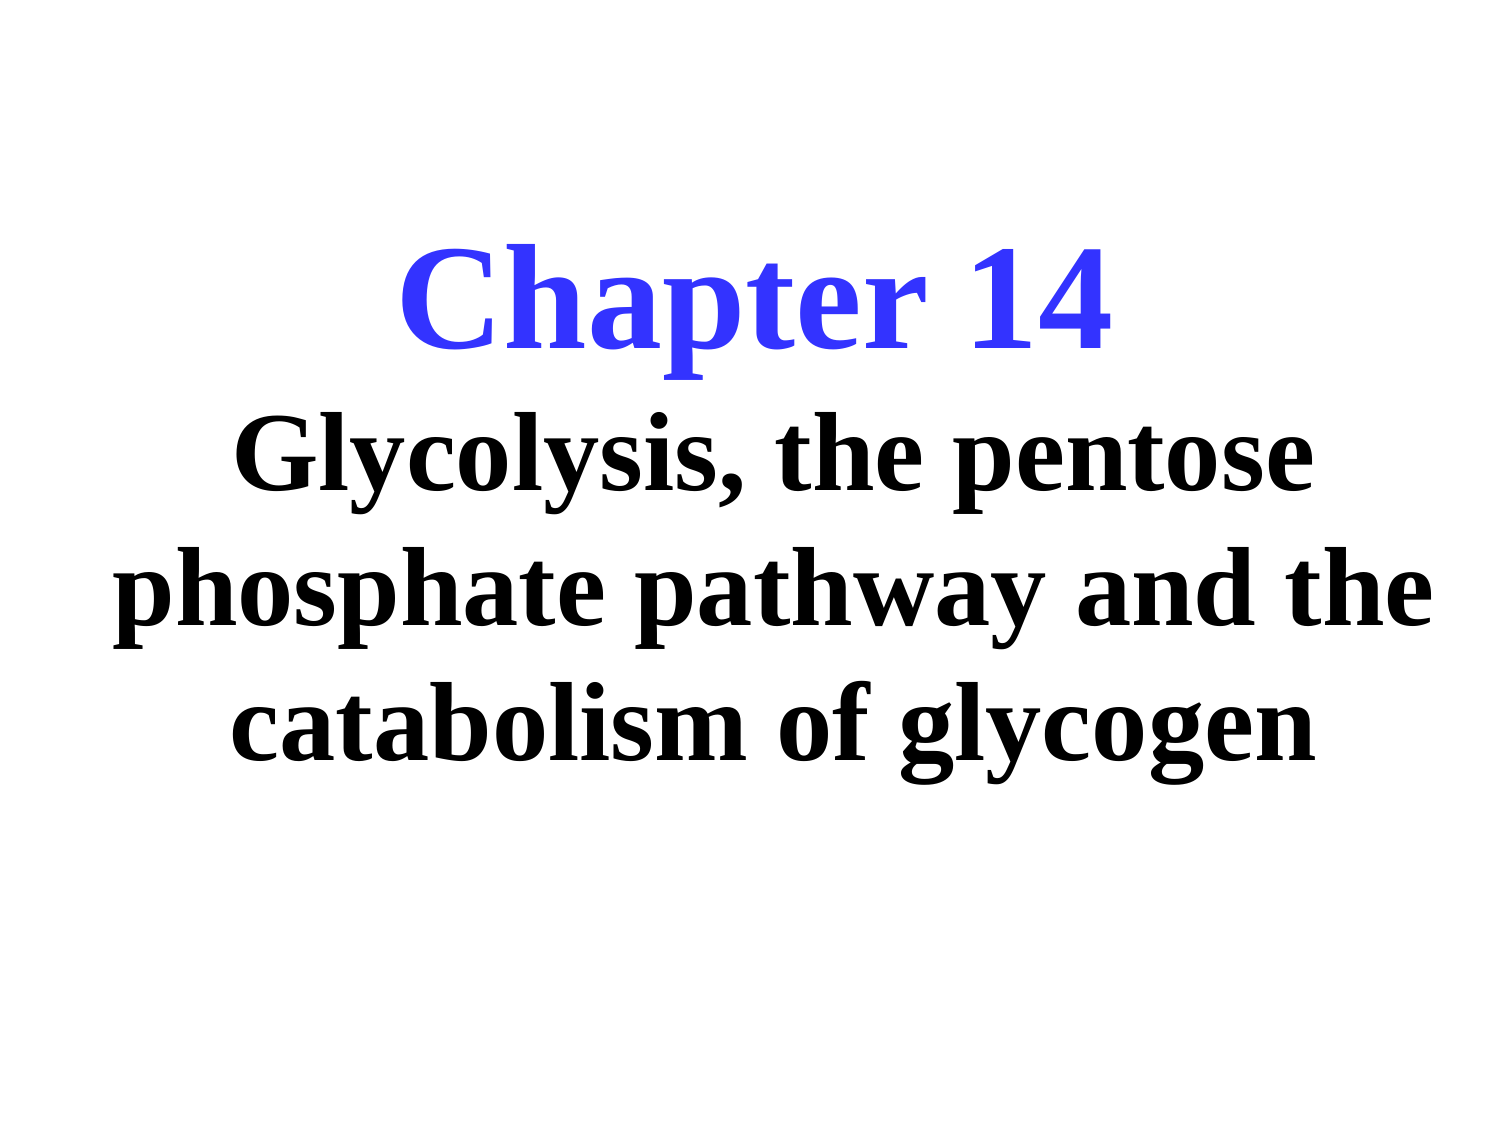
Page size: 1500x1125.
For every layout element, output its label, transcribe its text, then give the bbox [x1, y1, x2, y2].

title Chapter 14 Glycolysis, the pentose phosphate pathway and the catabolism of glycogen [88, 396, 1459, 585]
